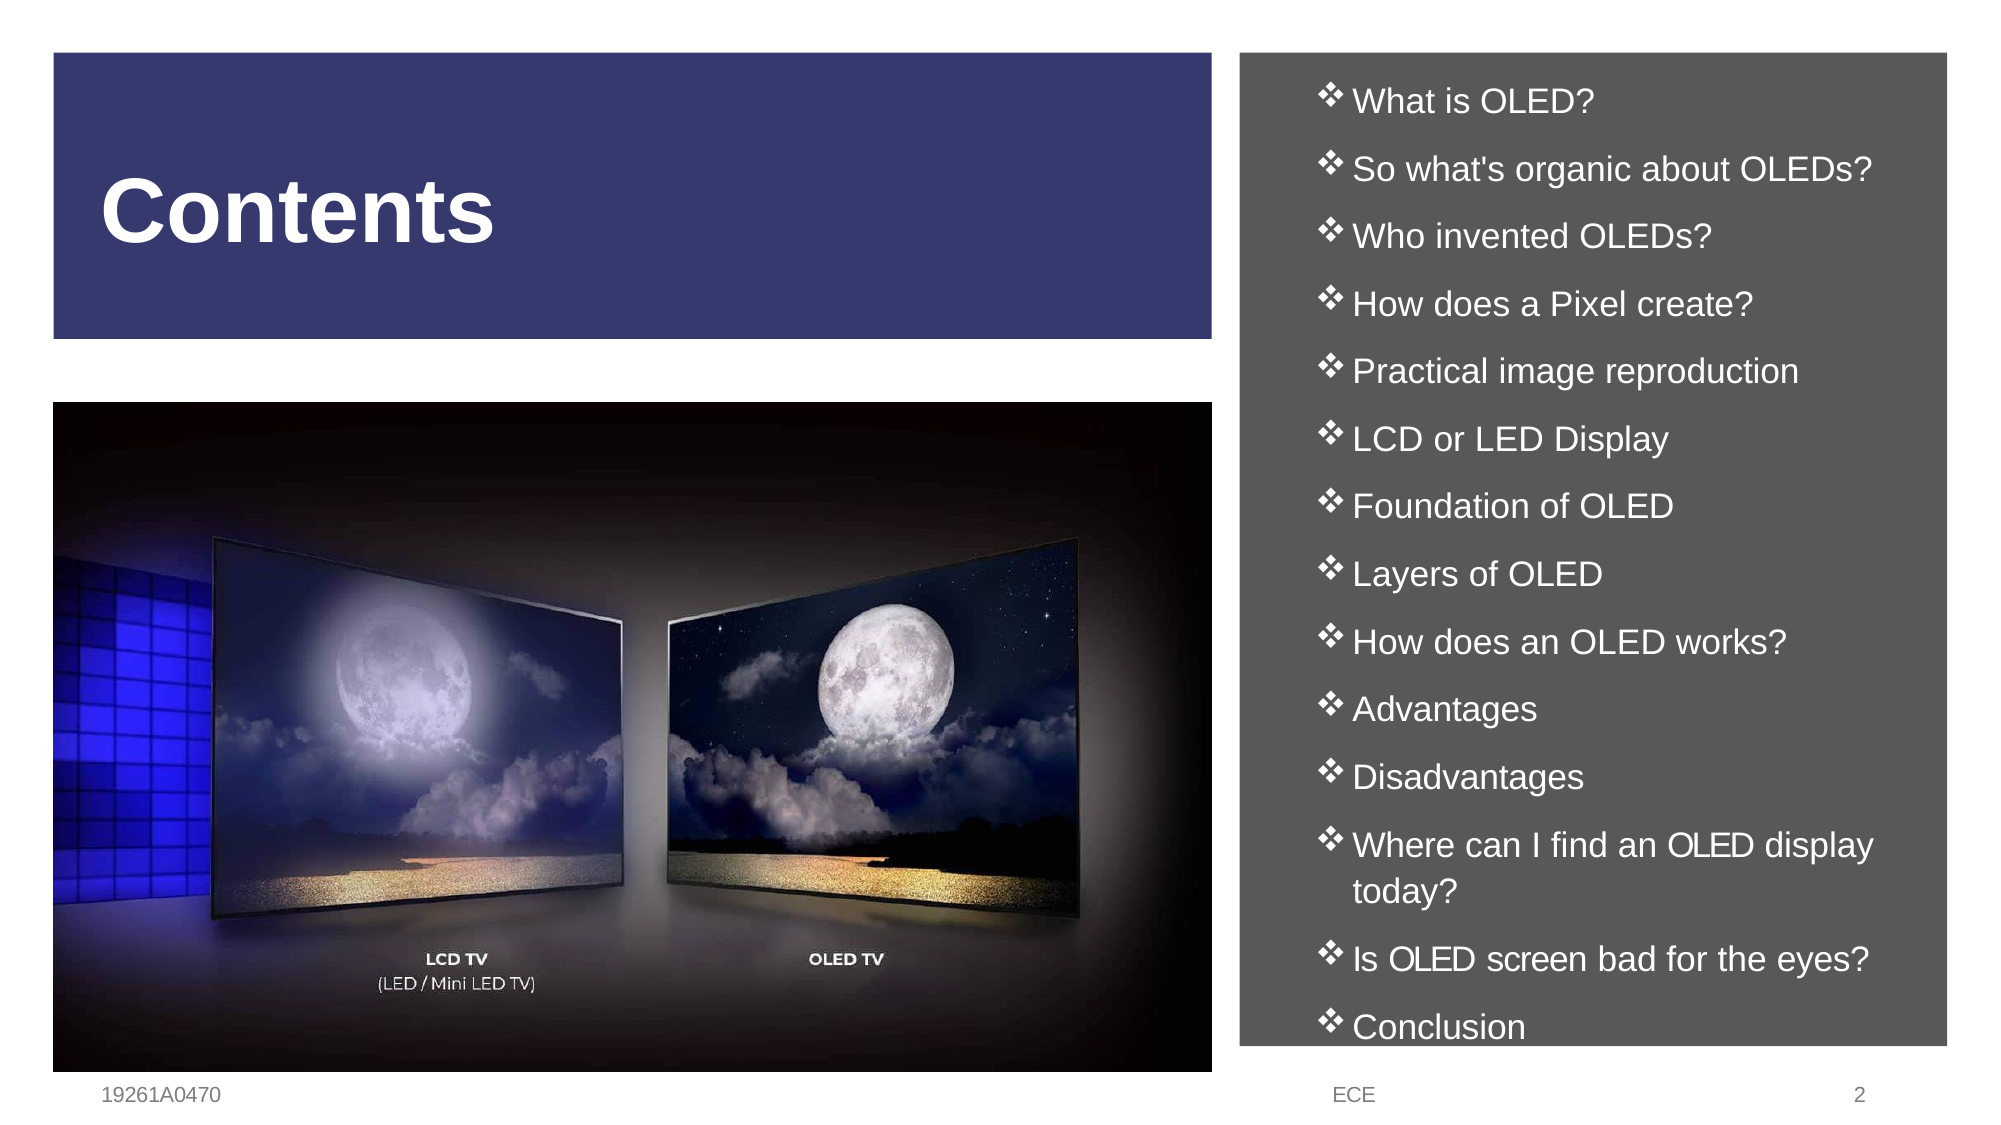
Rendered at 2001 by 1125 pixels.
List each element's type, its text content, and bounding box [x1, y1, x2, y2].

text_box What is OLED? So what's organic about OLEDs? Who invented OLEDs? How does a Pixel create? Practical image reproduction LCD or LED Display Foundation of OLED Layers of OLED How does an OLED works? Advantages Disadvantages Where can I find an OLED display today? Is OLED screen bad for the eyes? Conclusion [1239, 52, 1948, 1047]
text_box 19261A0470 [98, 1081, 228, 1108]
title Contents [53, 52, 1212, 339]
picture [53, 402, 1212, 1073]
text_box ECE 2 [1330, 1078, 1867, 1108]
